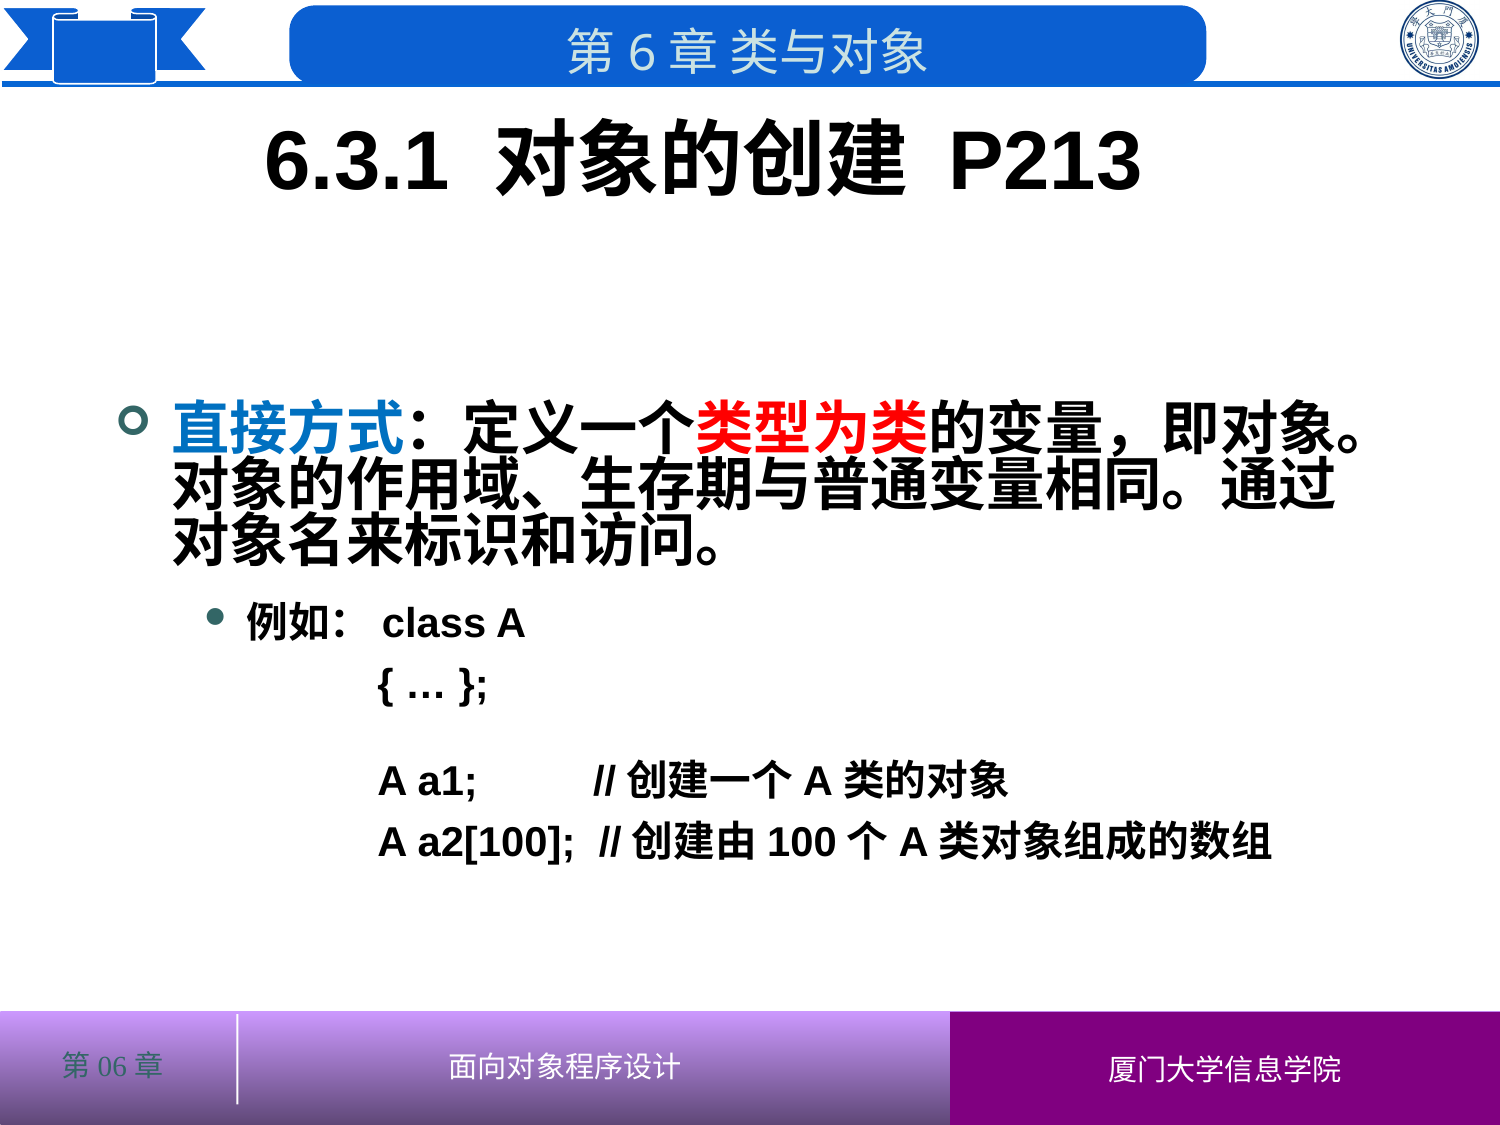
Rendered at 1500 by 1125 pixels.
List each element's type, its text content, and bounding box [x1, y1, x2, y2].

picture [1399, 0, 1480, 80]
slide_number [249, 1024, 463, 1101]
text_box 6.3.1 对象的创建 P213 [249, 30, 1400, 282]
list 直接方式：定义一个类型为类的变量，即对象。对象的作用域、生存期与普通变量相同。通过对象名来标识和访问。 例如：class A { … }; A a1; //创建一个A类的对象 A a2[100]; //创建由100个A类对象组成的数组 [100, 396, 1400, 894]
